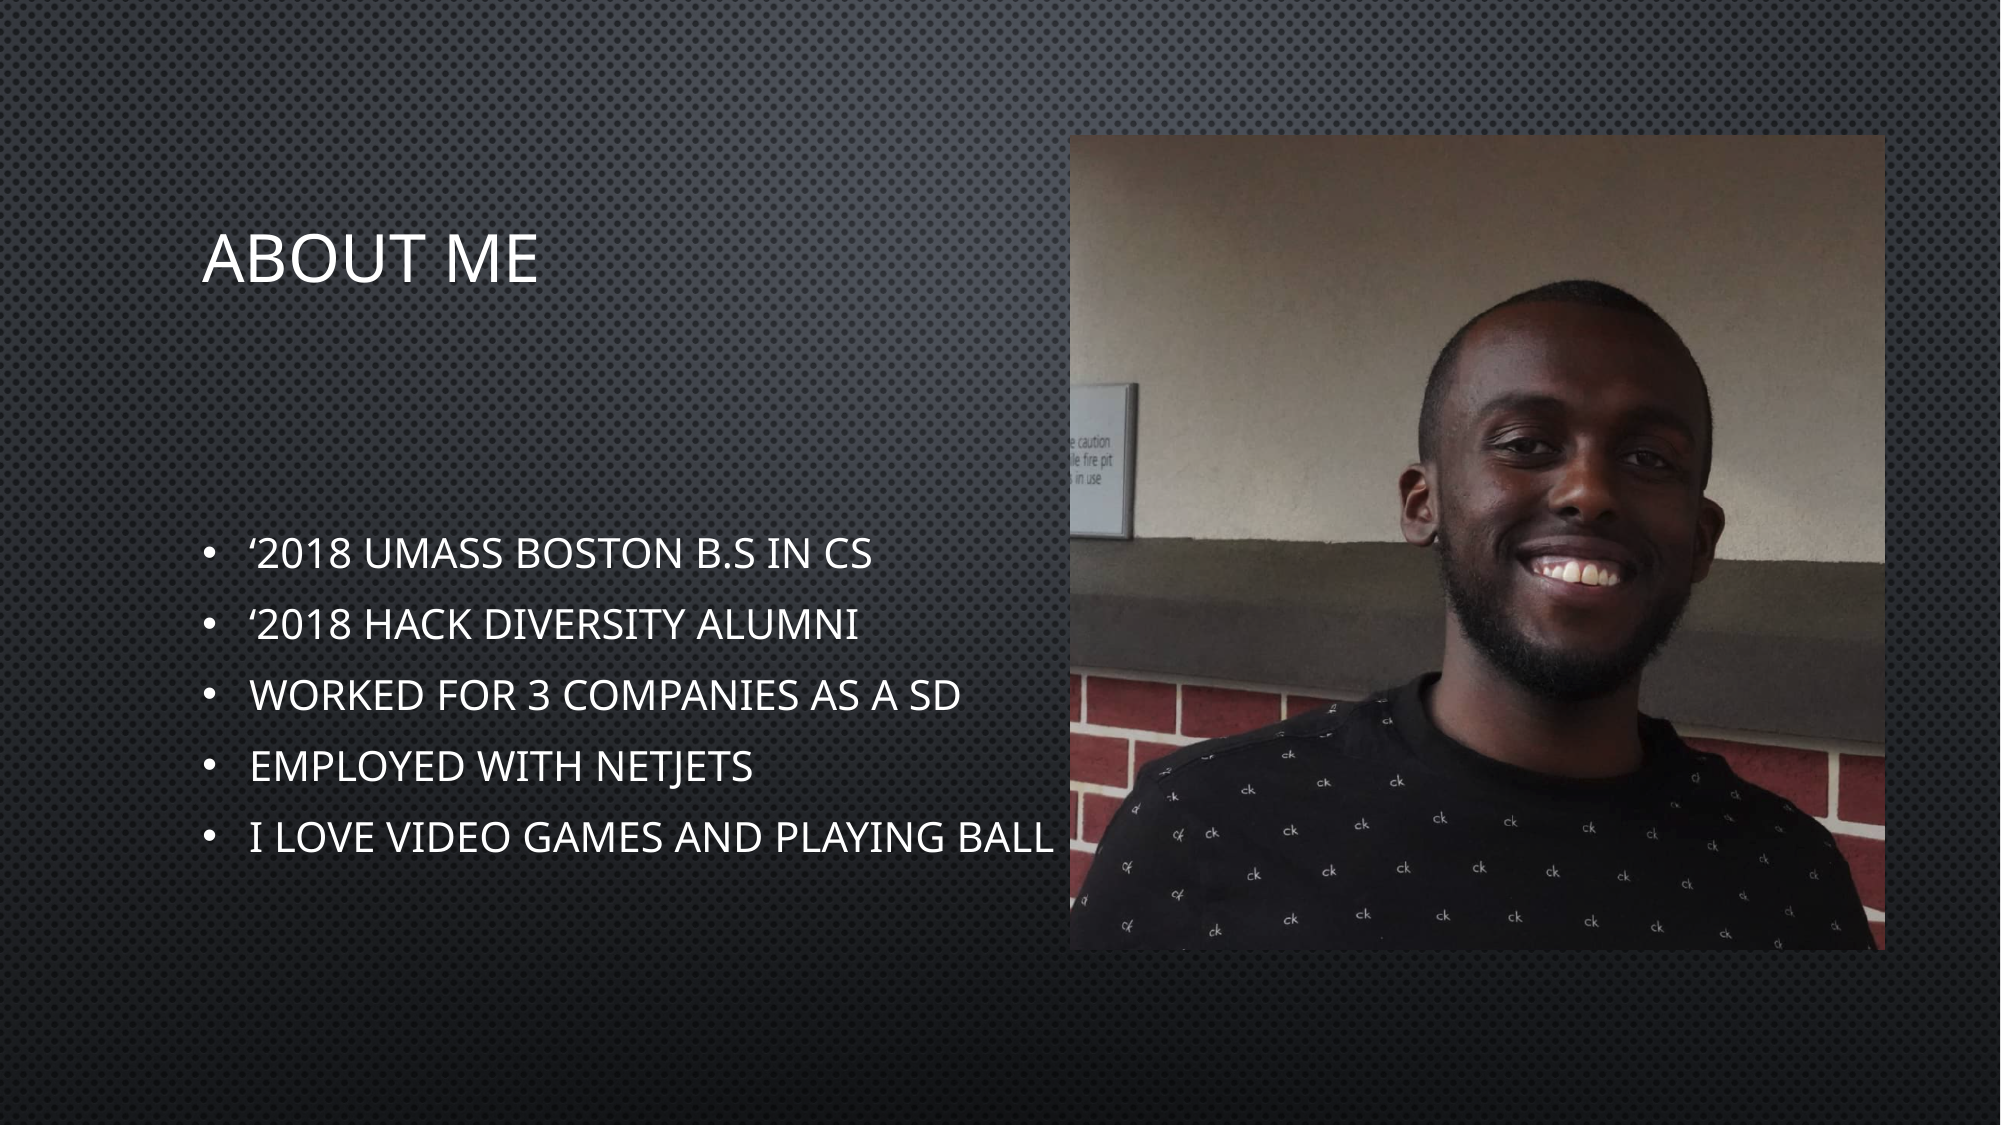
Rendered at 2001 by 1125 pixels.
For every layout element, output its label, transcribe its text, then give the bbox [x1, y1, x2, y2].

list ‘2018 UMASS BOSTON B.S In CS ‘2018 Hack diversity alumni Worked for 3 companies as a SD Employed with netjets I love video games and playing ball [187, 437, 1070, 950]
title About me [187, 99, 1813, 413]
picture [1070, 135, 1885, 951]
